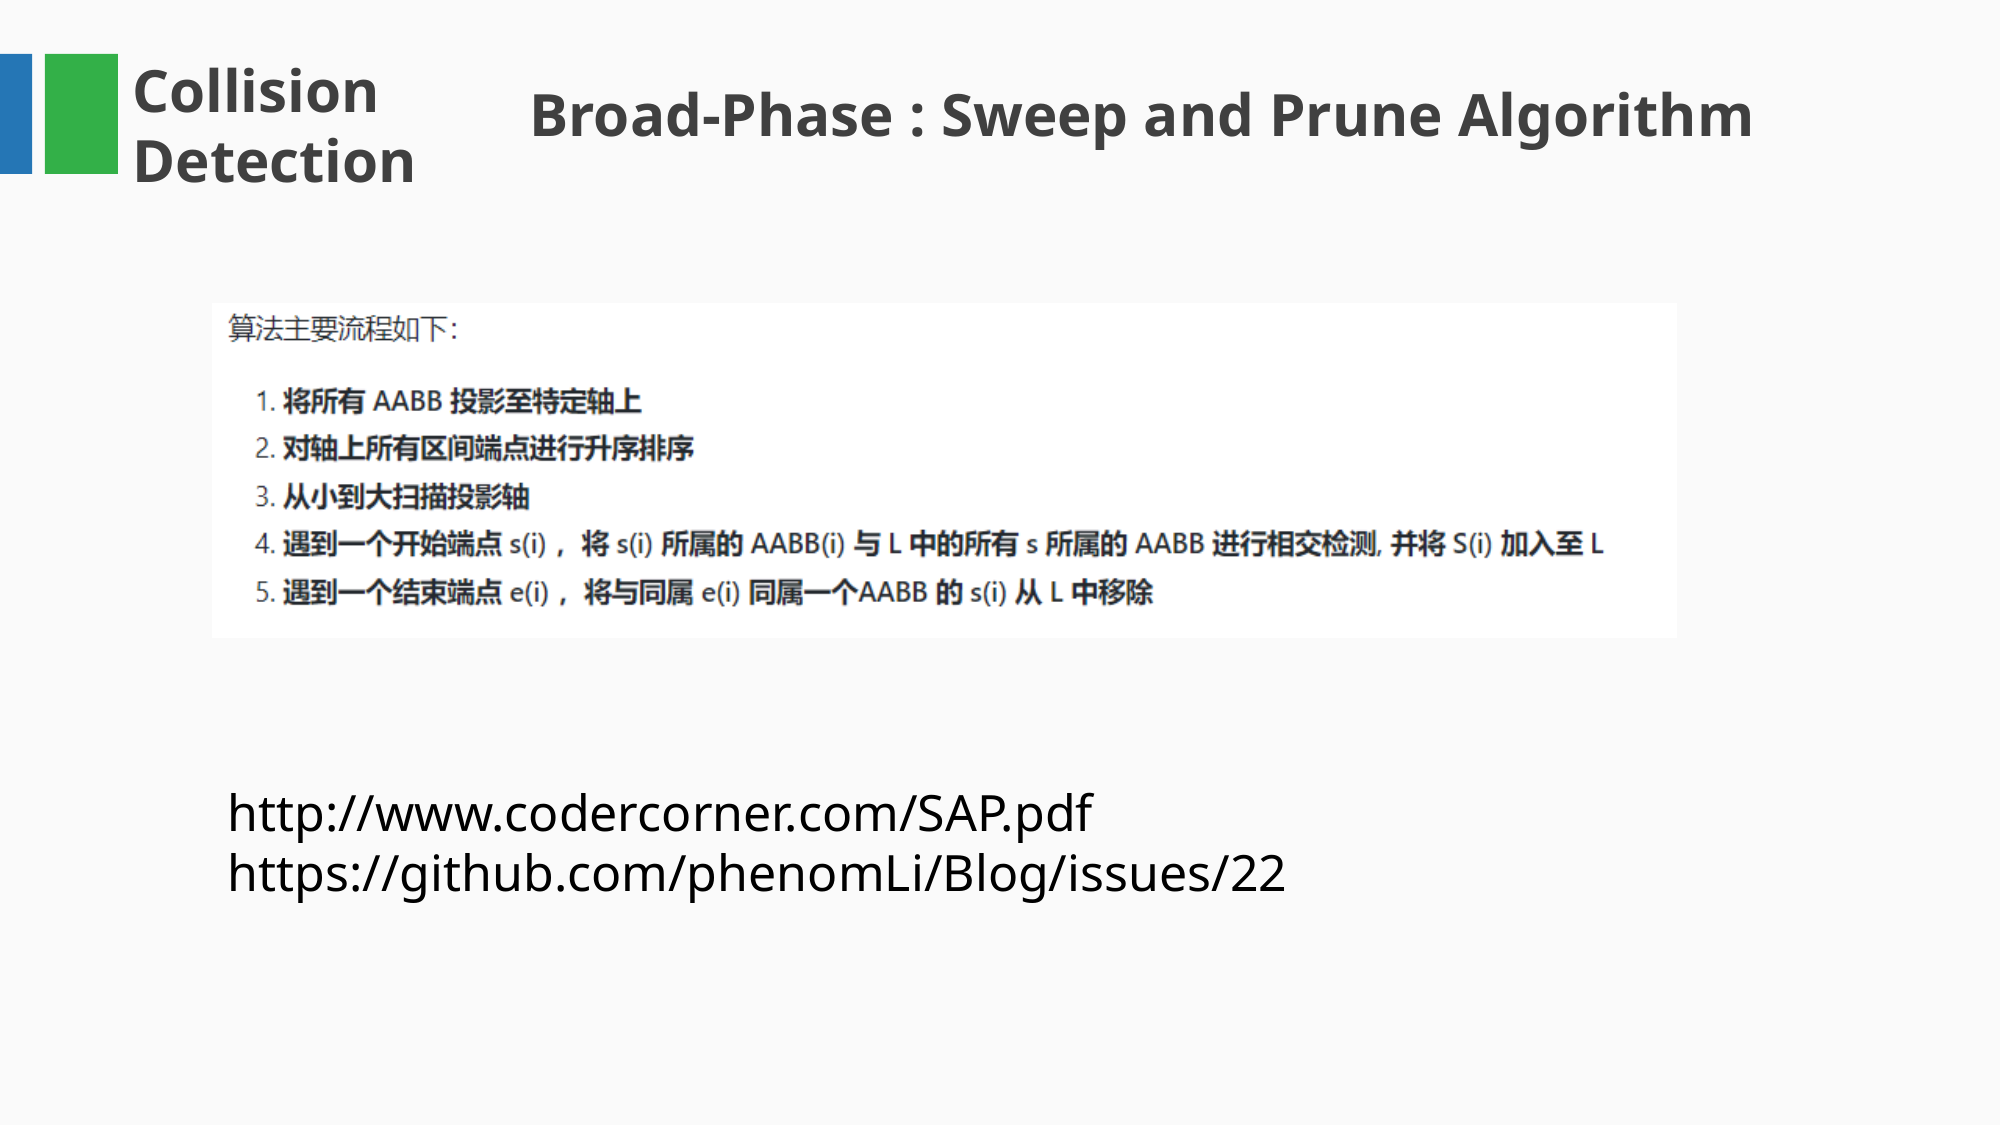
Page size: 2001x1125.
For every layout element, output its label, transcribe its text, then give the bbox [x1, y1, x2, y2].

picture [212, 303, 1677, 638]
text_box http://www.codercorner.com/SAP.pdf https://github.com/phenomLi/Blog/issues/22 [212, 774, 1737, 954]
text_box Collision Detection [117, 46, 659, 202]
text_box [44, 53, 119, 175]
text_box Broad-Phase : Sweep and Prune Algorithm [514, 71, 1830, 226]
text_box [0, 53, 33, 175]
